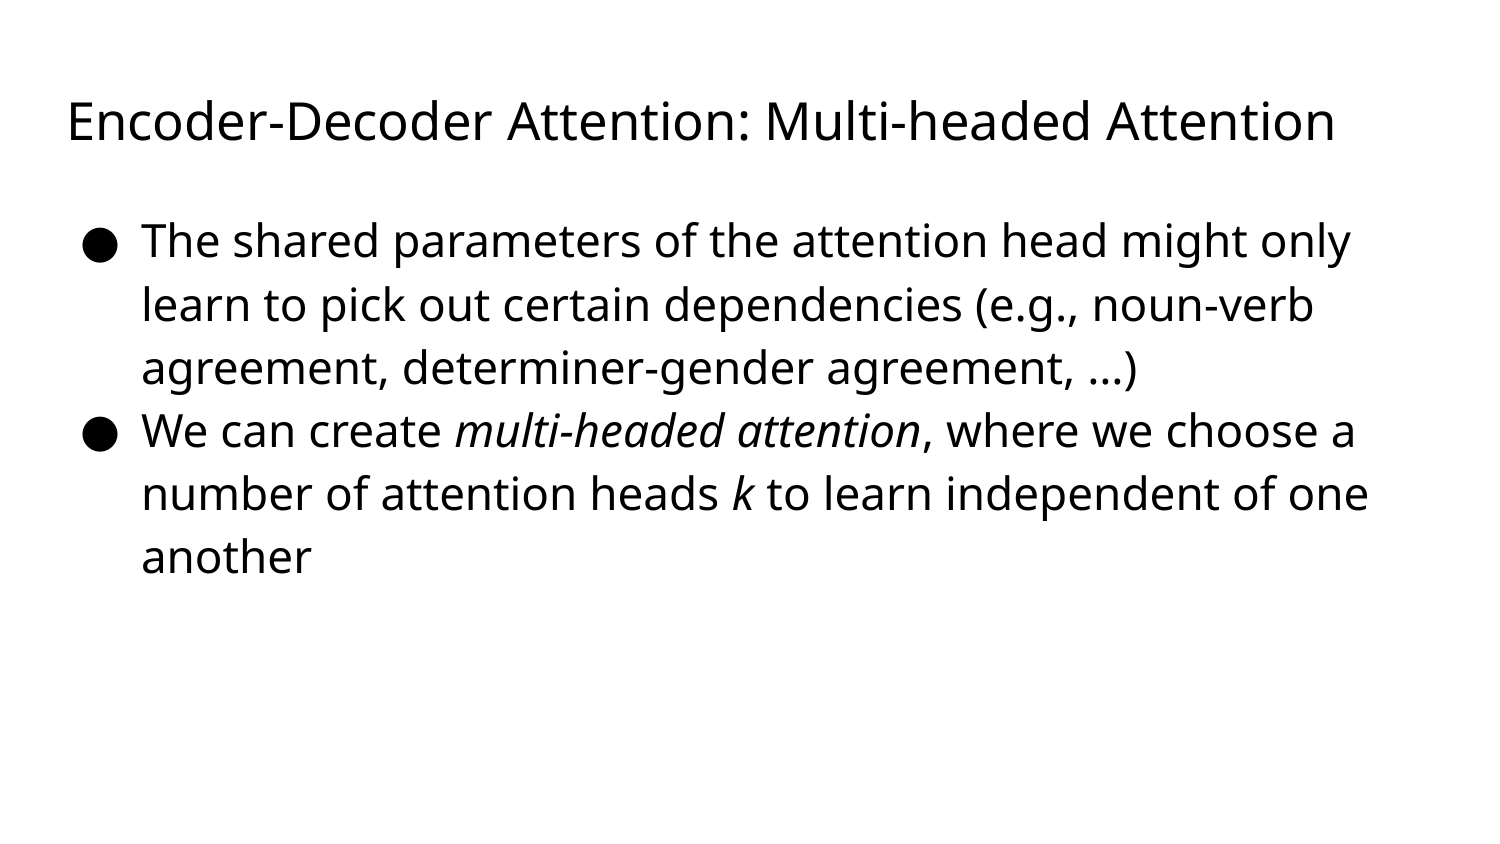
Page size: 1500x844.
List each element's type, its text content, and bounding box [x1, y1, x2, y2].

list The shared parameters of the attention head might only learn to pick out certain dependencies (e.g., noun-verb agreement, determiner-gender agreement, …) We can create multi-headed attention, where we choose a number of attention heads k to learn independent of one another [51, 189, 1449, 809]
title Encoder-Decoder Attention: Multi-headed Attention [51, 72, 1449, 167]
